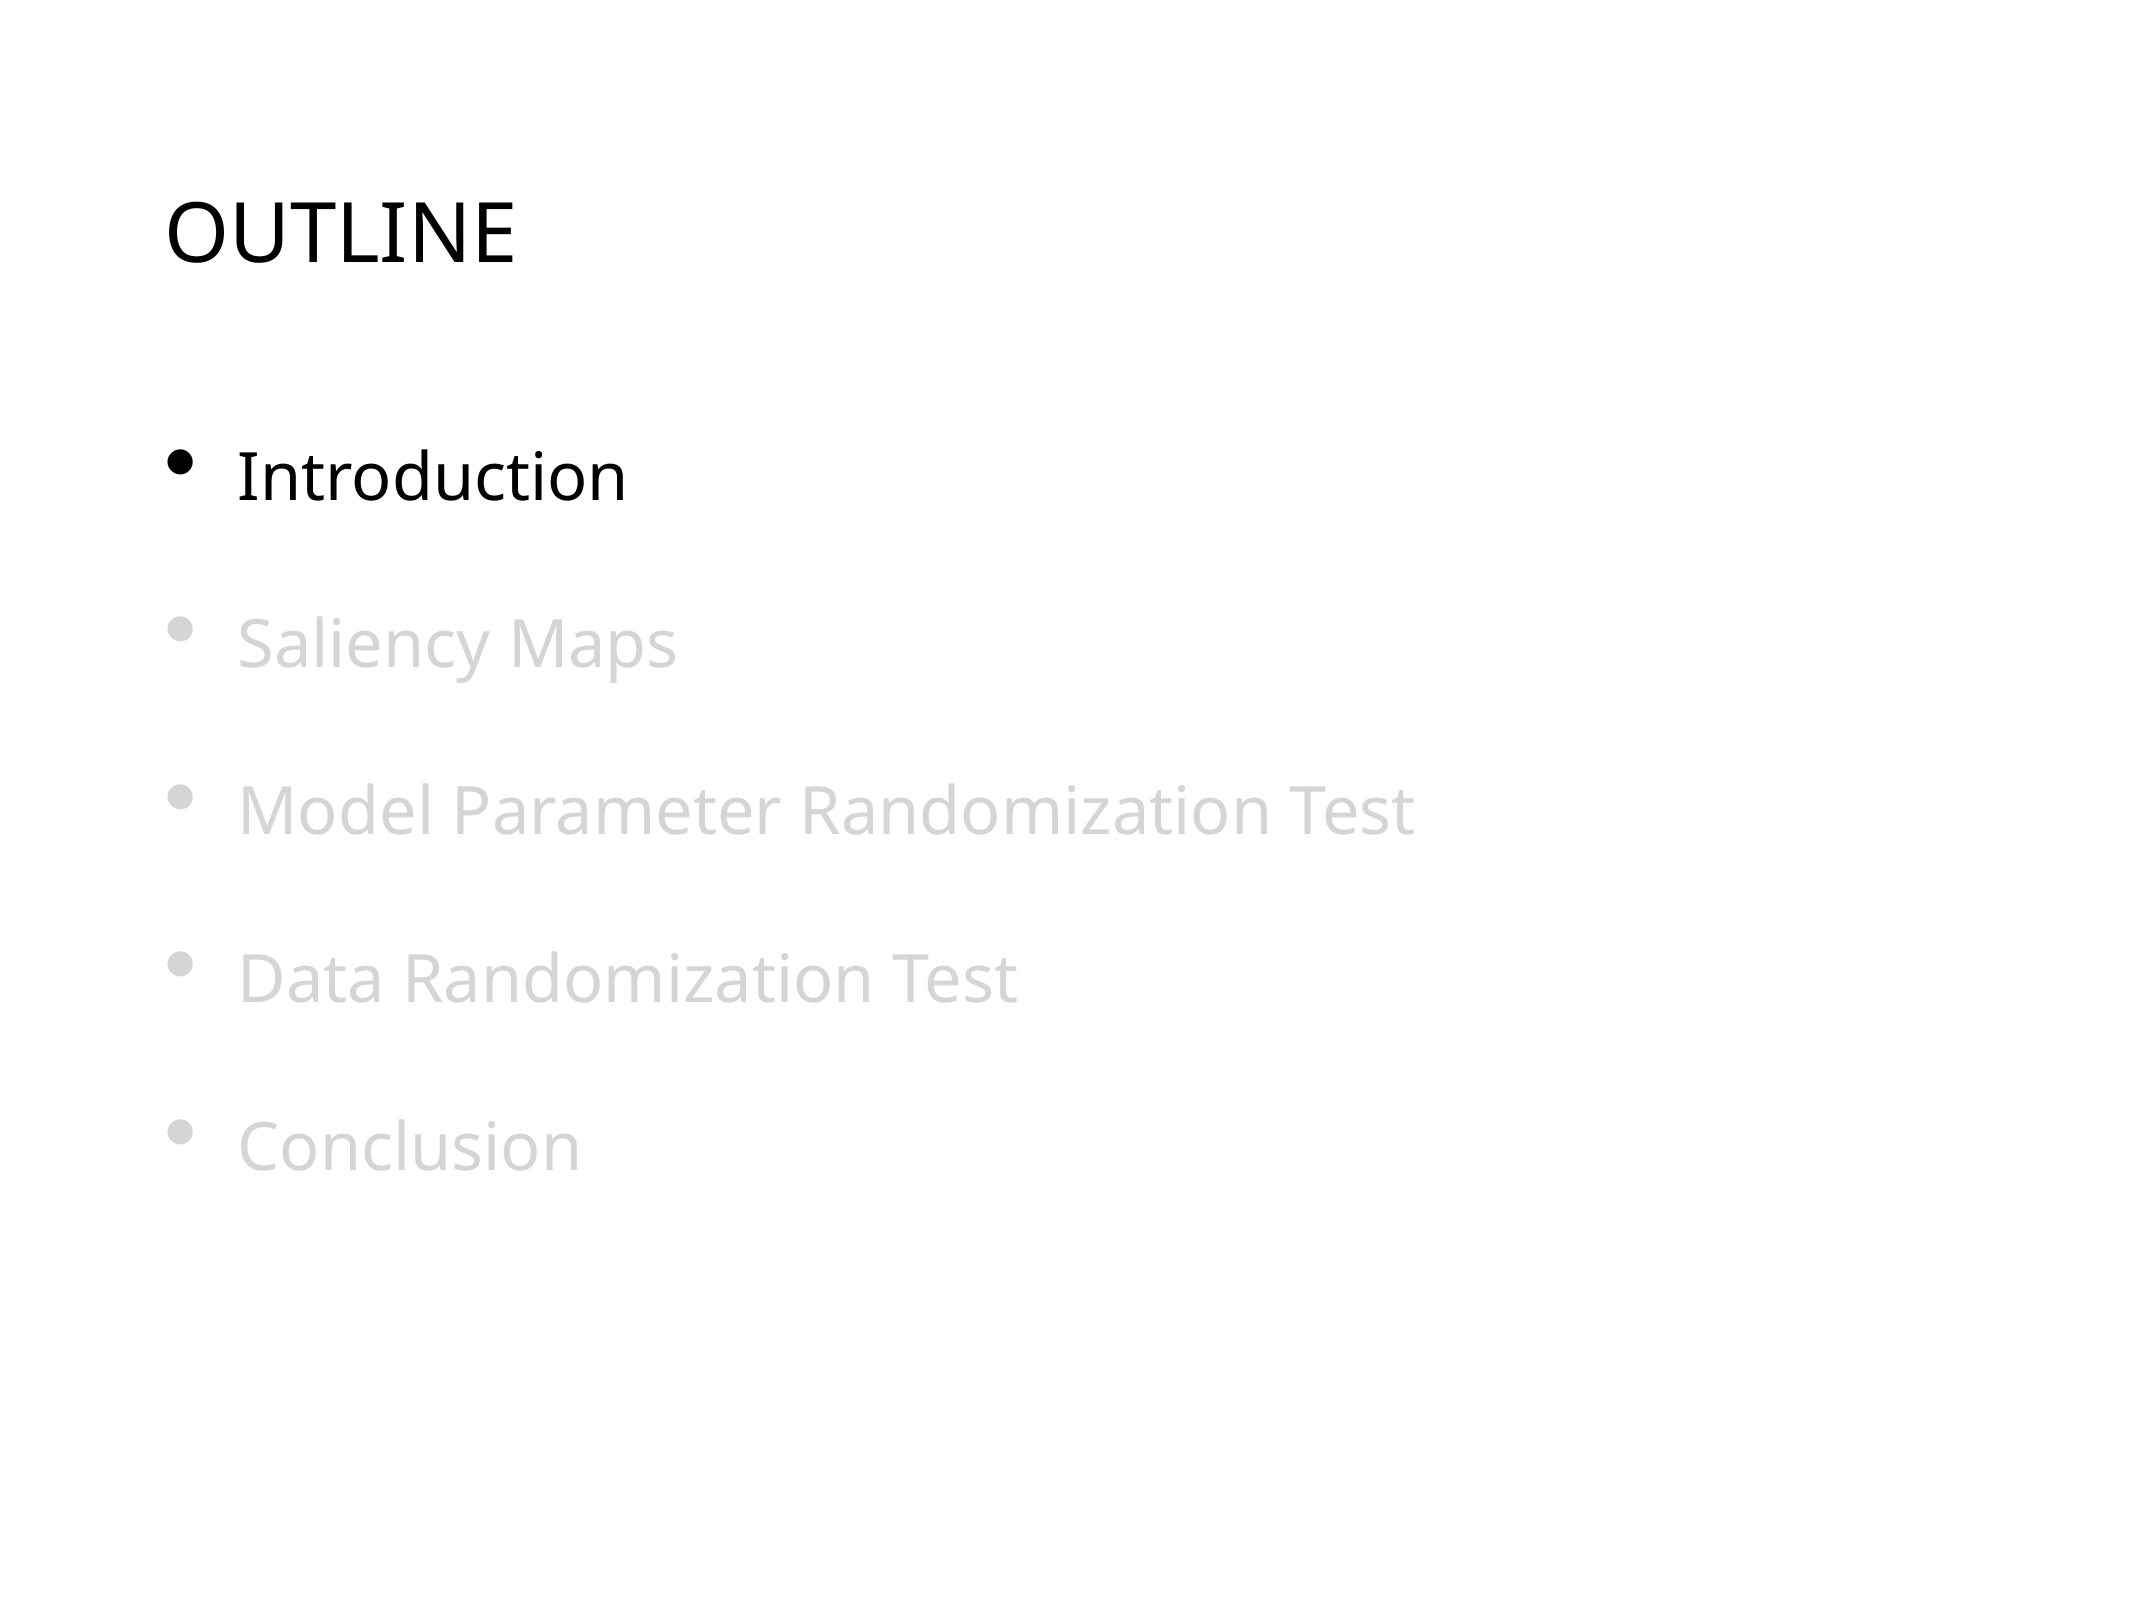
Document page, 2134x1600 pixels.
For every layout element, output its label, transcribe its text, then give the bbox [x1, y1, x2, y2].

list Introduction Saliency Maps Model Parameter Randomization Test Data Randomization Test Conclusion [155, 424, 1978, 1457]
title OUTLINE [155, 41, 1978, 397]
